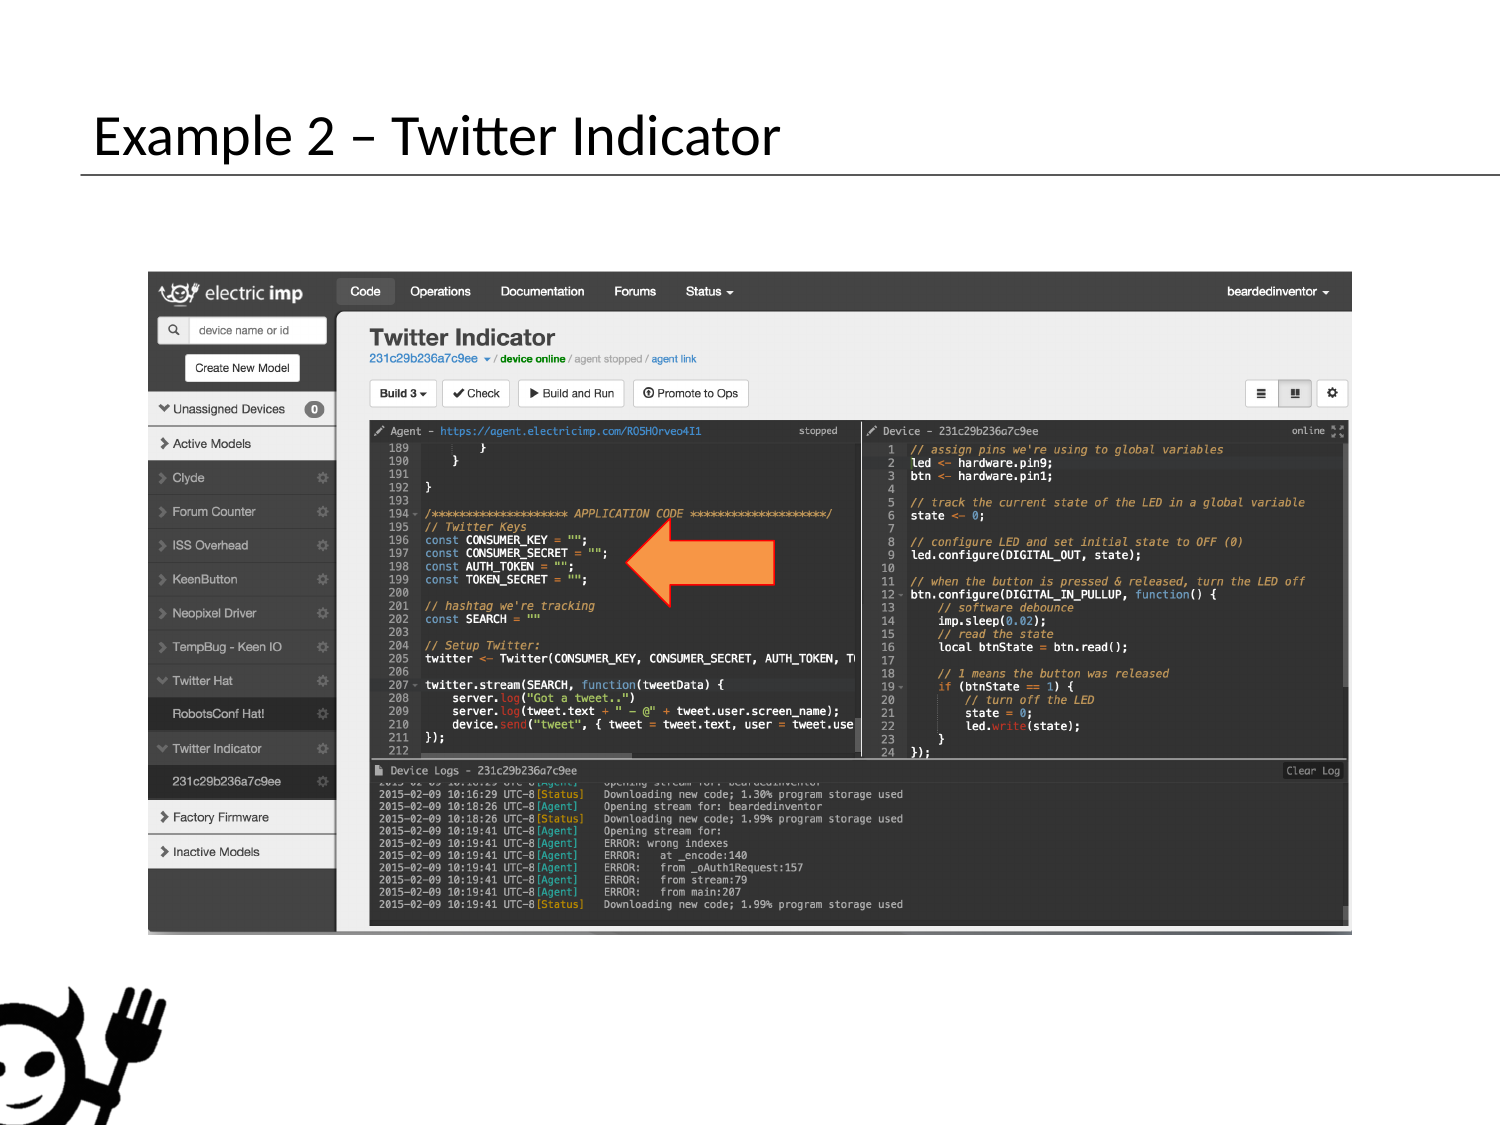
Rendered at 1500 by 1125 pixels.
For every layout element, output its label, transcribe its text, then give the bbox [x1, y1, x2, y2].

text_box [148, 270, 1352, 936]
picture [0, 985, 174, 1125]
text_box Example 2 – Twitter Indicator [86, 89, 1500, 174]
